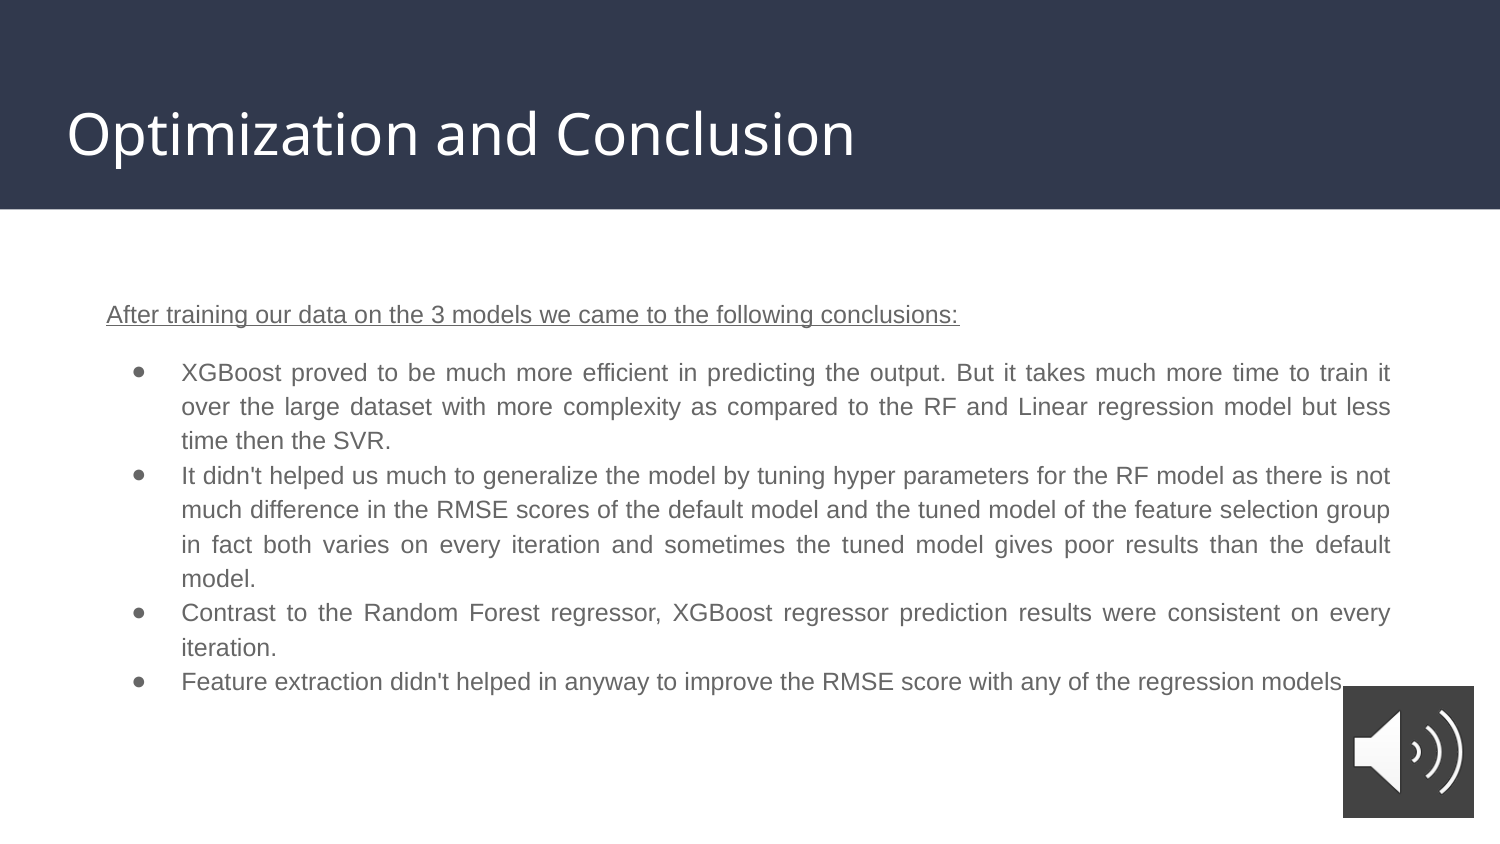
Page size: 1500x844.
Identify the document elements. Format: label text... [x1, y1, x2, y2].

title Optimization and Conclusion [51, 82, 1449, 185]
picture [1341, 685, 1476, 819]
text_box After training our data on the 3 models we came to the following conclusions: XGBoost proved to be much more efficient in predicting the output. But it takes much more time to train it over the large dataset with more complexity as compared to the RF and Linear regression model but less time then the SVR. It didn't helped us much to generalize the model by tuning hyper parameters for the RF model as there is not much difference in the RMSE scores of the default model and the tuned model of the feature selection group in fact both varies on every iteration and sometimes the tuned model gives poor results than the default model. Contrast to the Random Forest regressor, XGBoost regressor prediction results were consistent on every iteration. Feature extraction didn't helped in anyway to improve the RMSE score with any of the regression models. [91, 279, 1409, 711]
